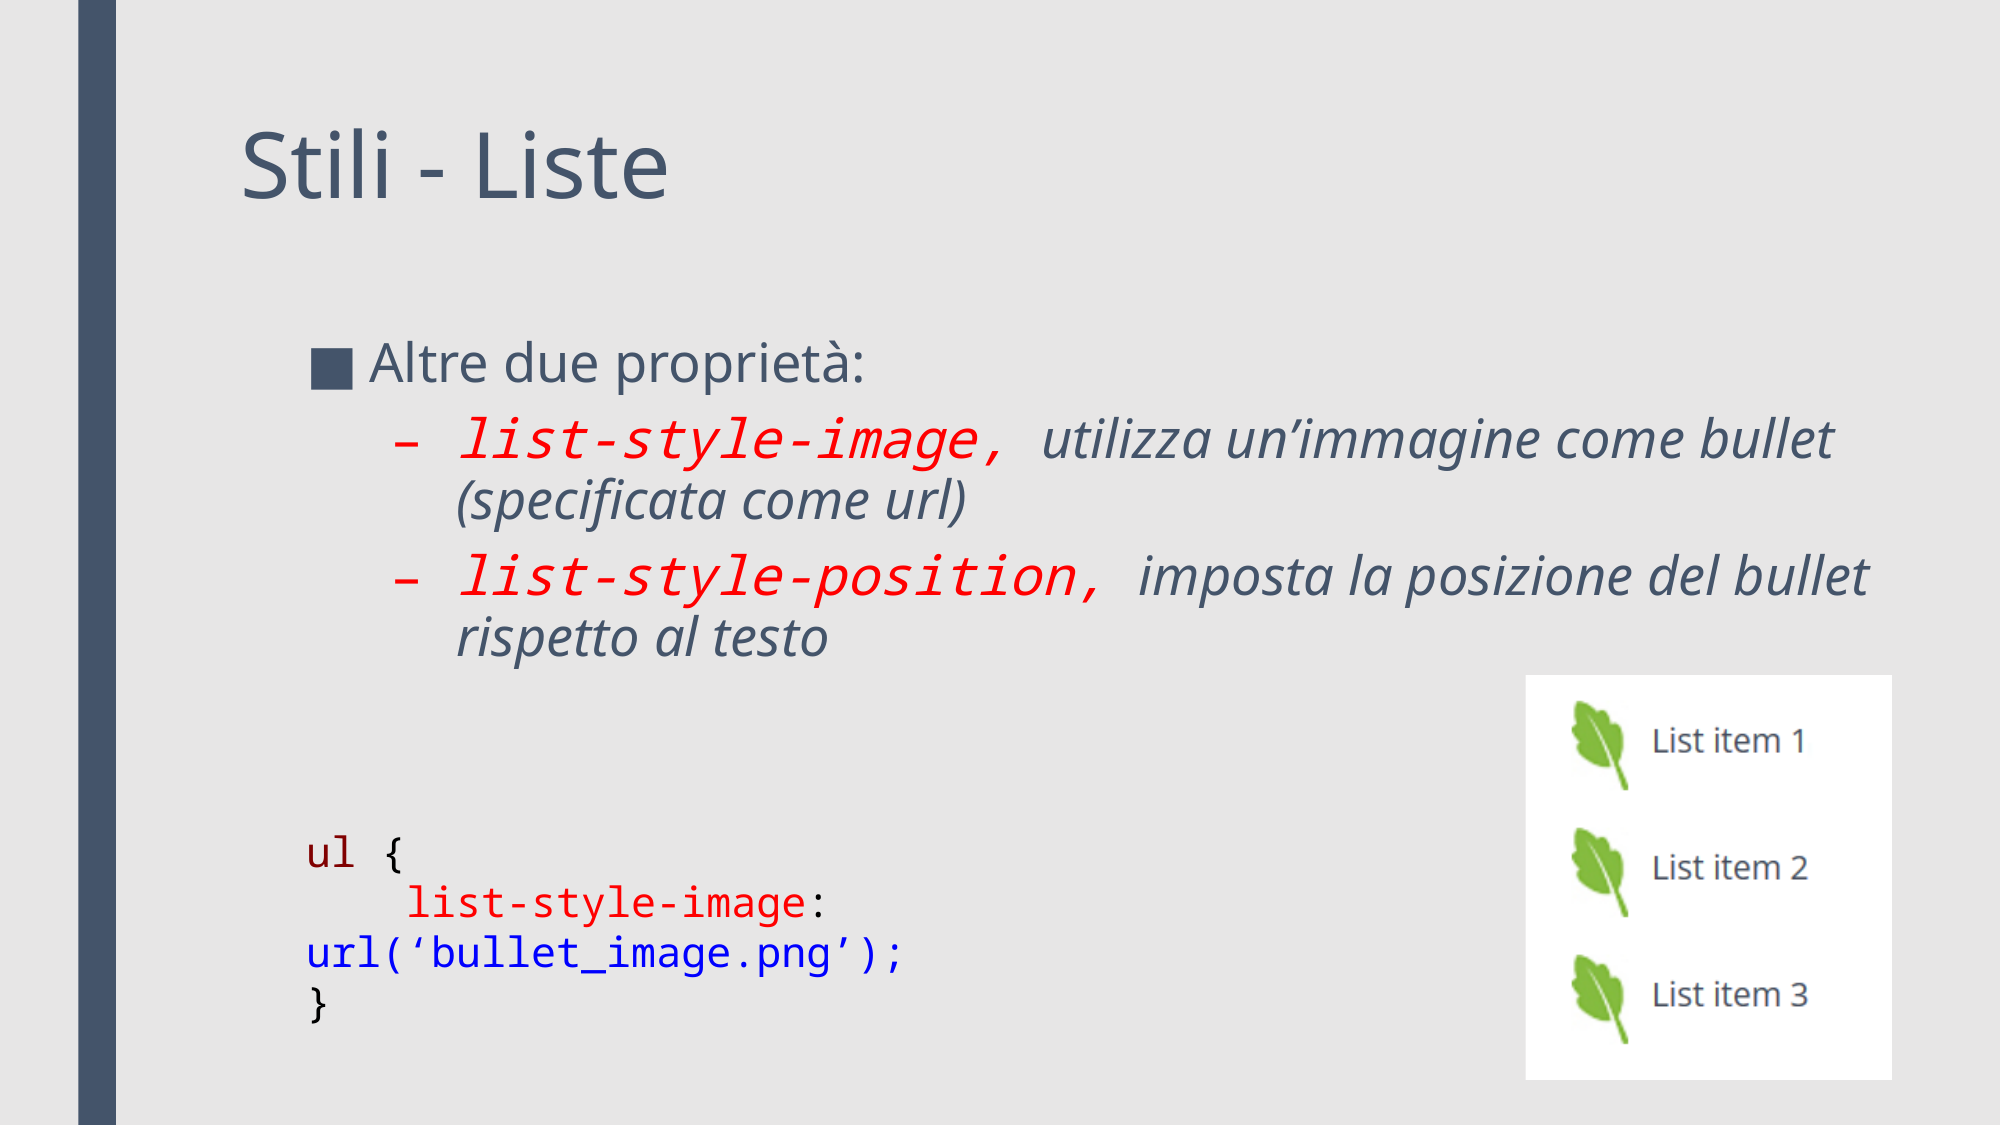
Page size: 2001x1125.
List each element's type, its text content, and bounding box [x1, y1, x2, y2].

title Stili - Liste [225, 112, 1800, 357]
list Altre due proprietà: list-style-image, utilizza un’immagine come bullet (specificata come url) list-style-position, imposta la posizione del bullet rispetto al testo [291, 326, 2000, 681]
text_box ul { list-style-image: url(‘bullet_image.png’); } [291, 818, 1437, 1034]
picture [1525, 675, 1892, 1080]
